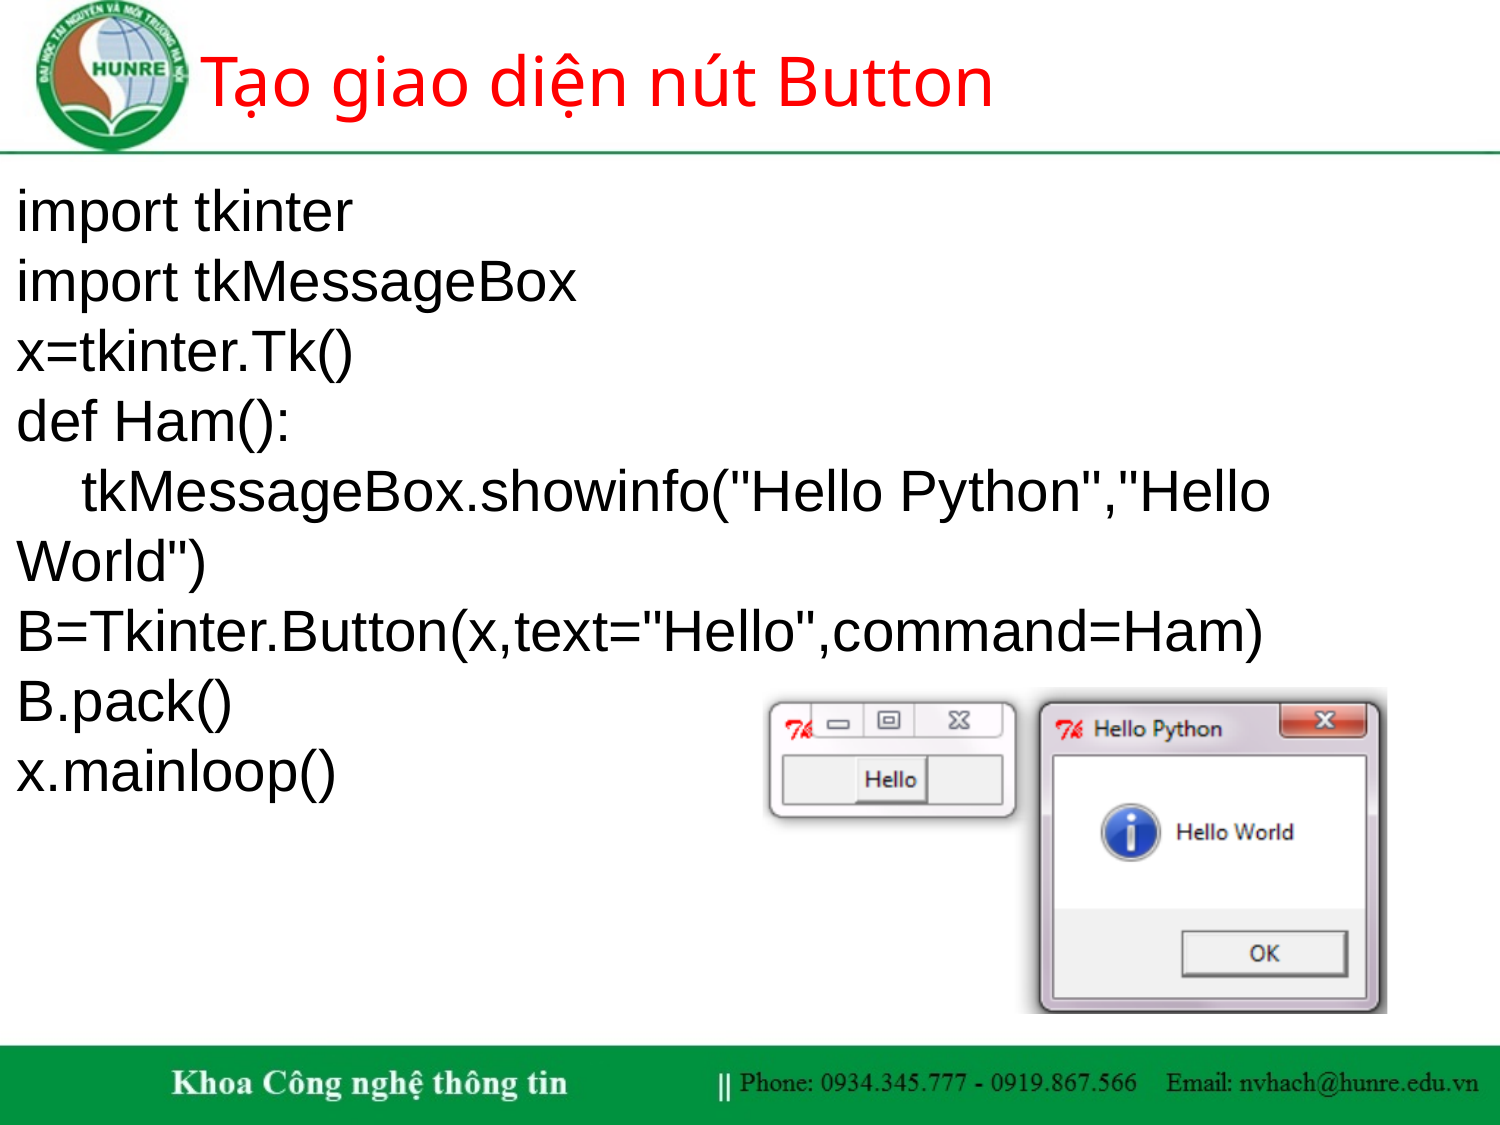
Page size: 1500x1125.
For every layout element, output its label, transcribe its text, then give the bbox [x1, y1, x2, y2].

picture [0, 0, 1500, 1125]
title Tạo giao diện nút Button [200, 37, 1500, 121]
list import tkinter import tkMessageBox x=tkinter.Tk() def Ham(): tkMessageBox.showinfo("Hello Python","Hello World") B=Tkinter.Button(x,text="Hello",command=Ham) B.pack() x.mainloop() [1, 161, 1490, 815]
